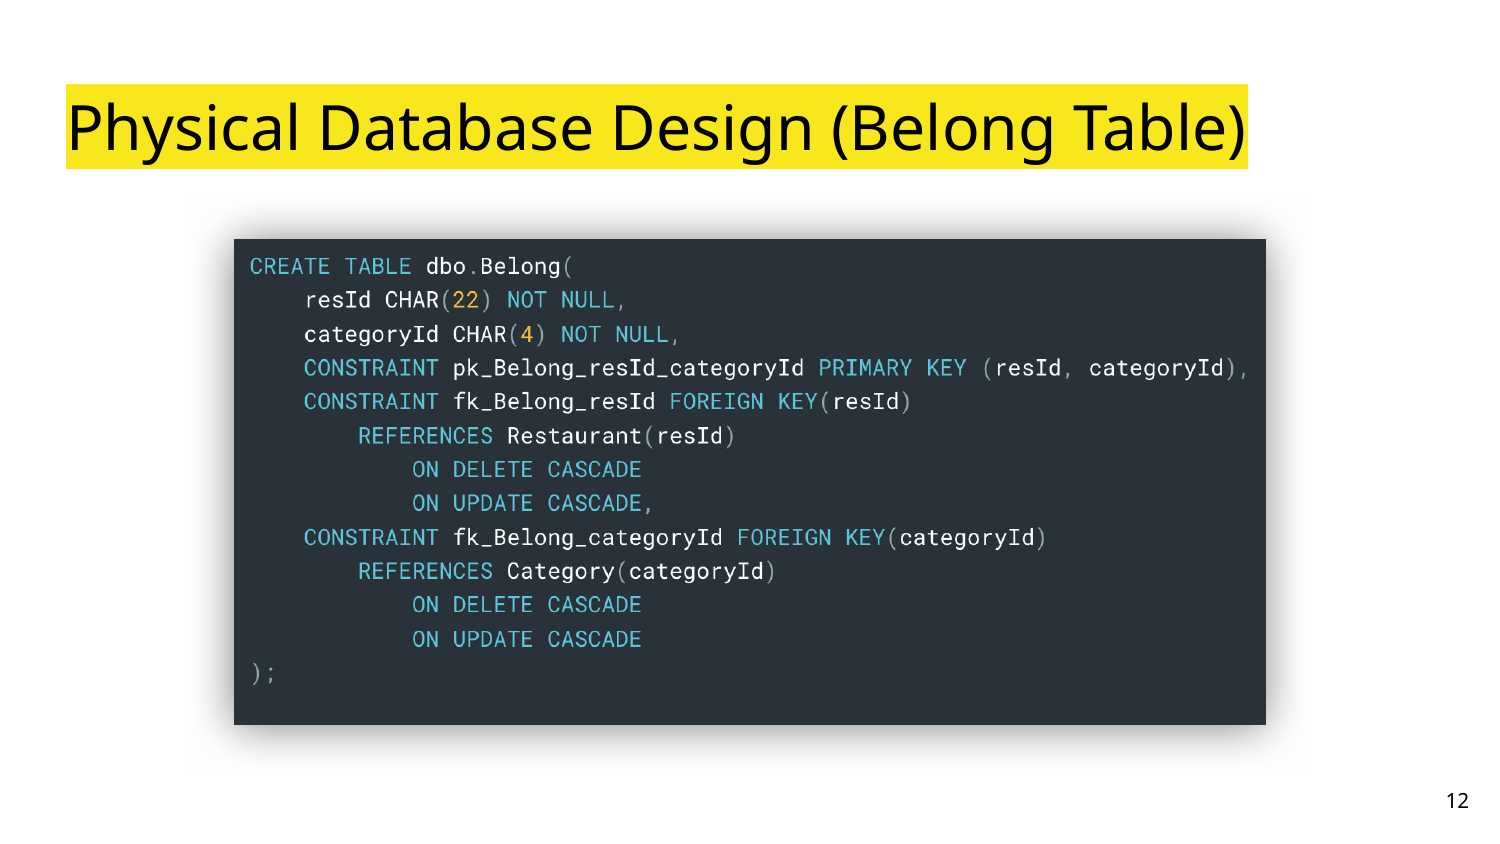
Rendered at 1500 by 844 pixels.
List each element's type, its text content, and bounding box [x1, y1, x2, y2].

slide_number 12 [1394, 769, 1484, 834]
title Physical Database Design (Belong Table) [51, 72, 1449, 167]
picture [234, 239, 1266, 725]
